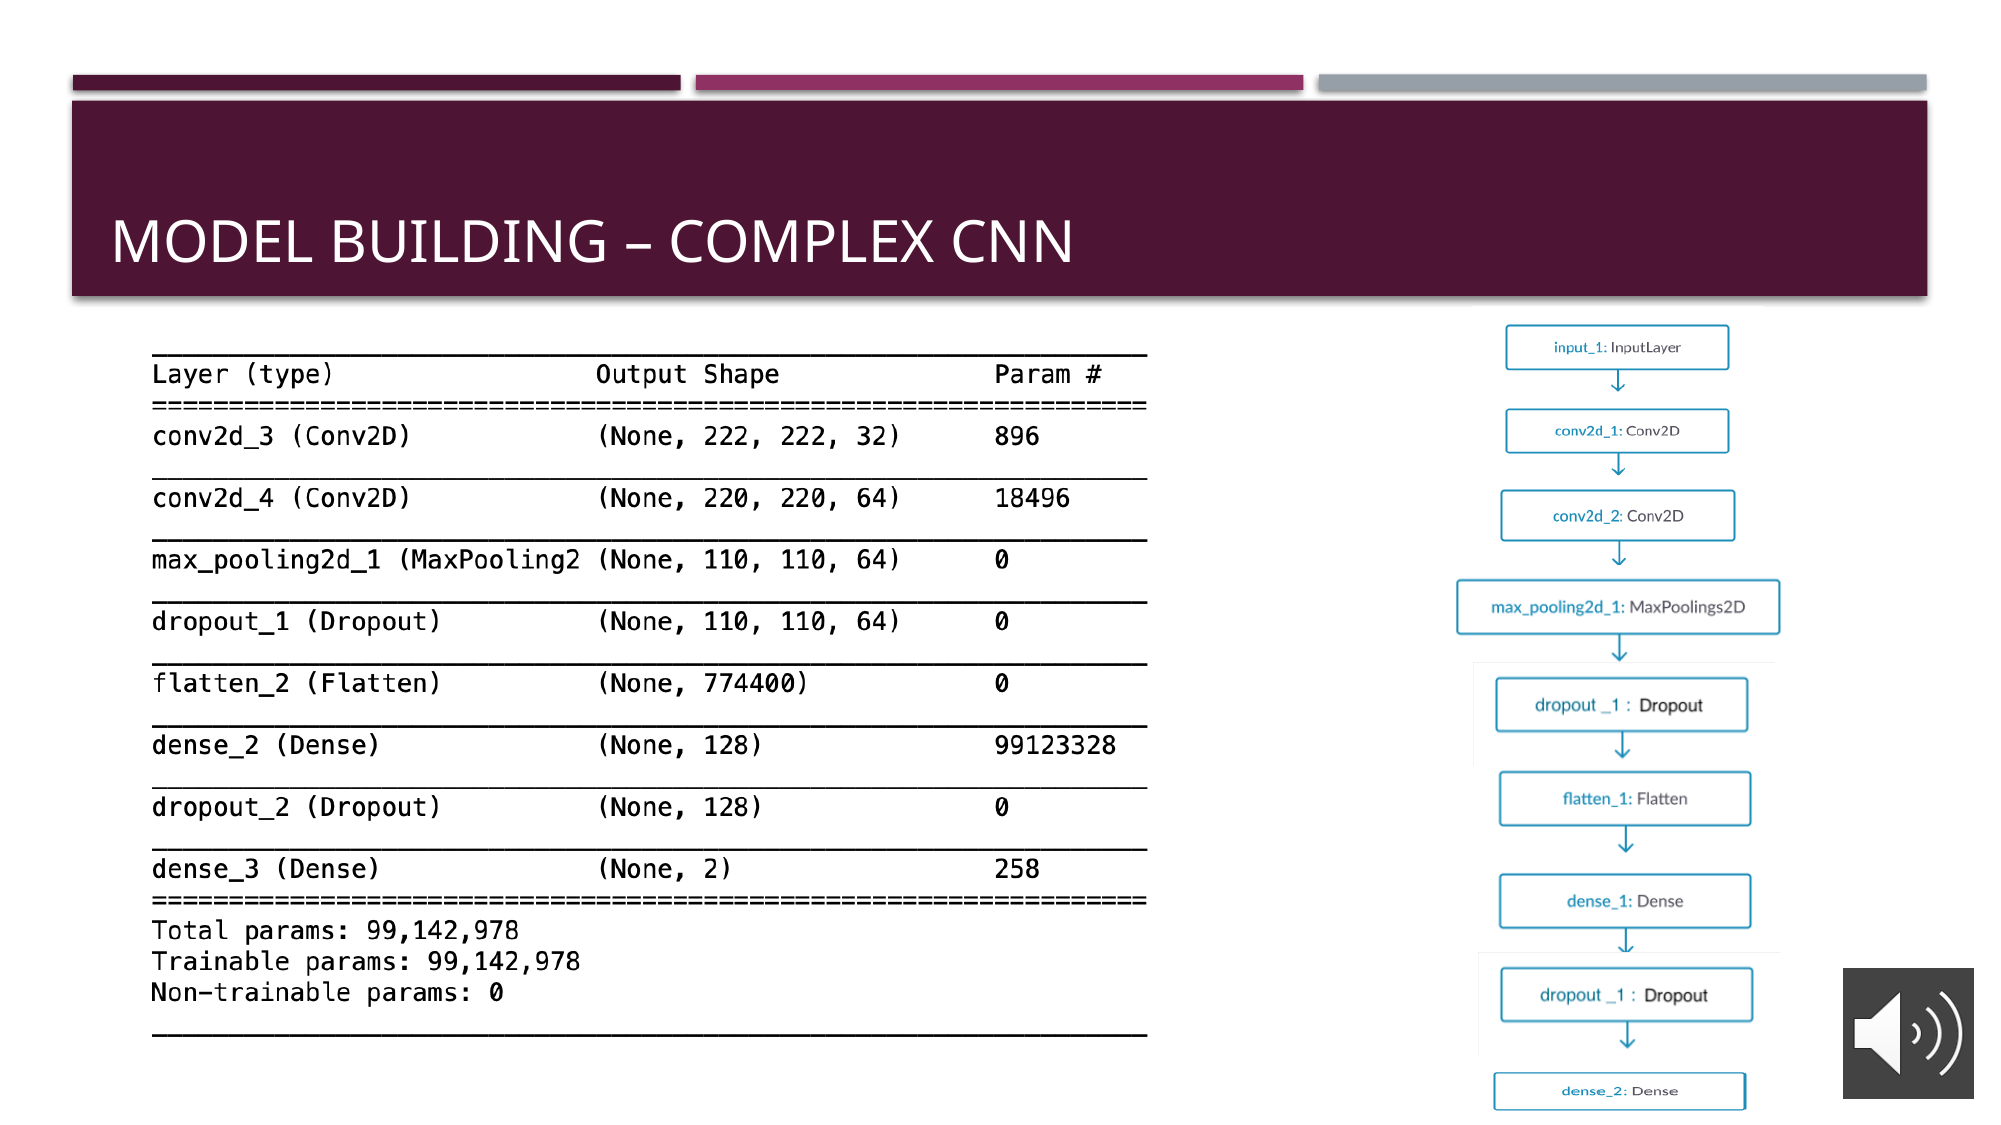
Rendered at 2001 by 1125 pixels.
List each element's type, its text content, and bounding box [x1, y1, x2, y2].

picture [140, 338, 1181, 1049]
title Model Building – COMPLEX CNN [95, 115, 1905, 282]
picture [1477, 1058, 1770, 1125]
picture [1423, 306, 1818, 1057]
picture [1841, 966, 1976, 1101]
